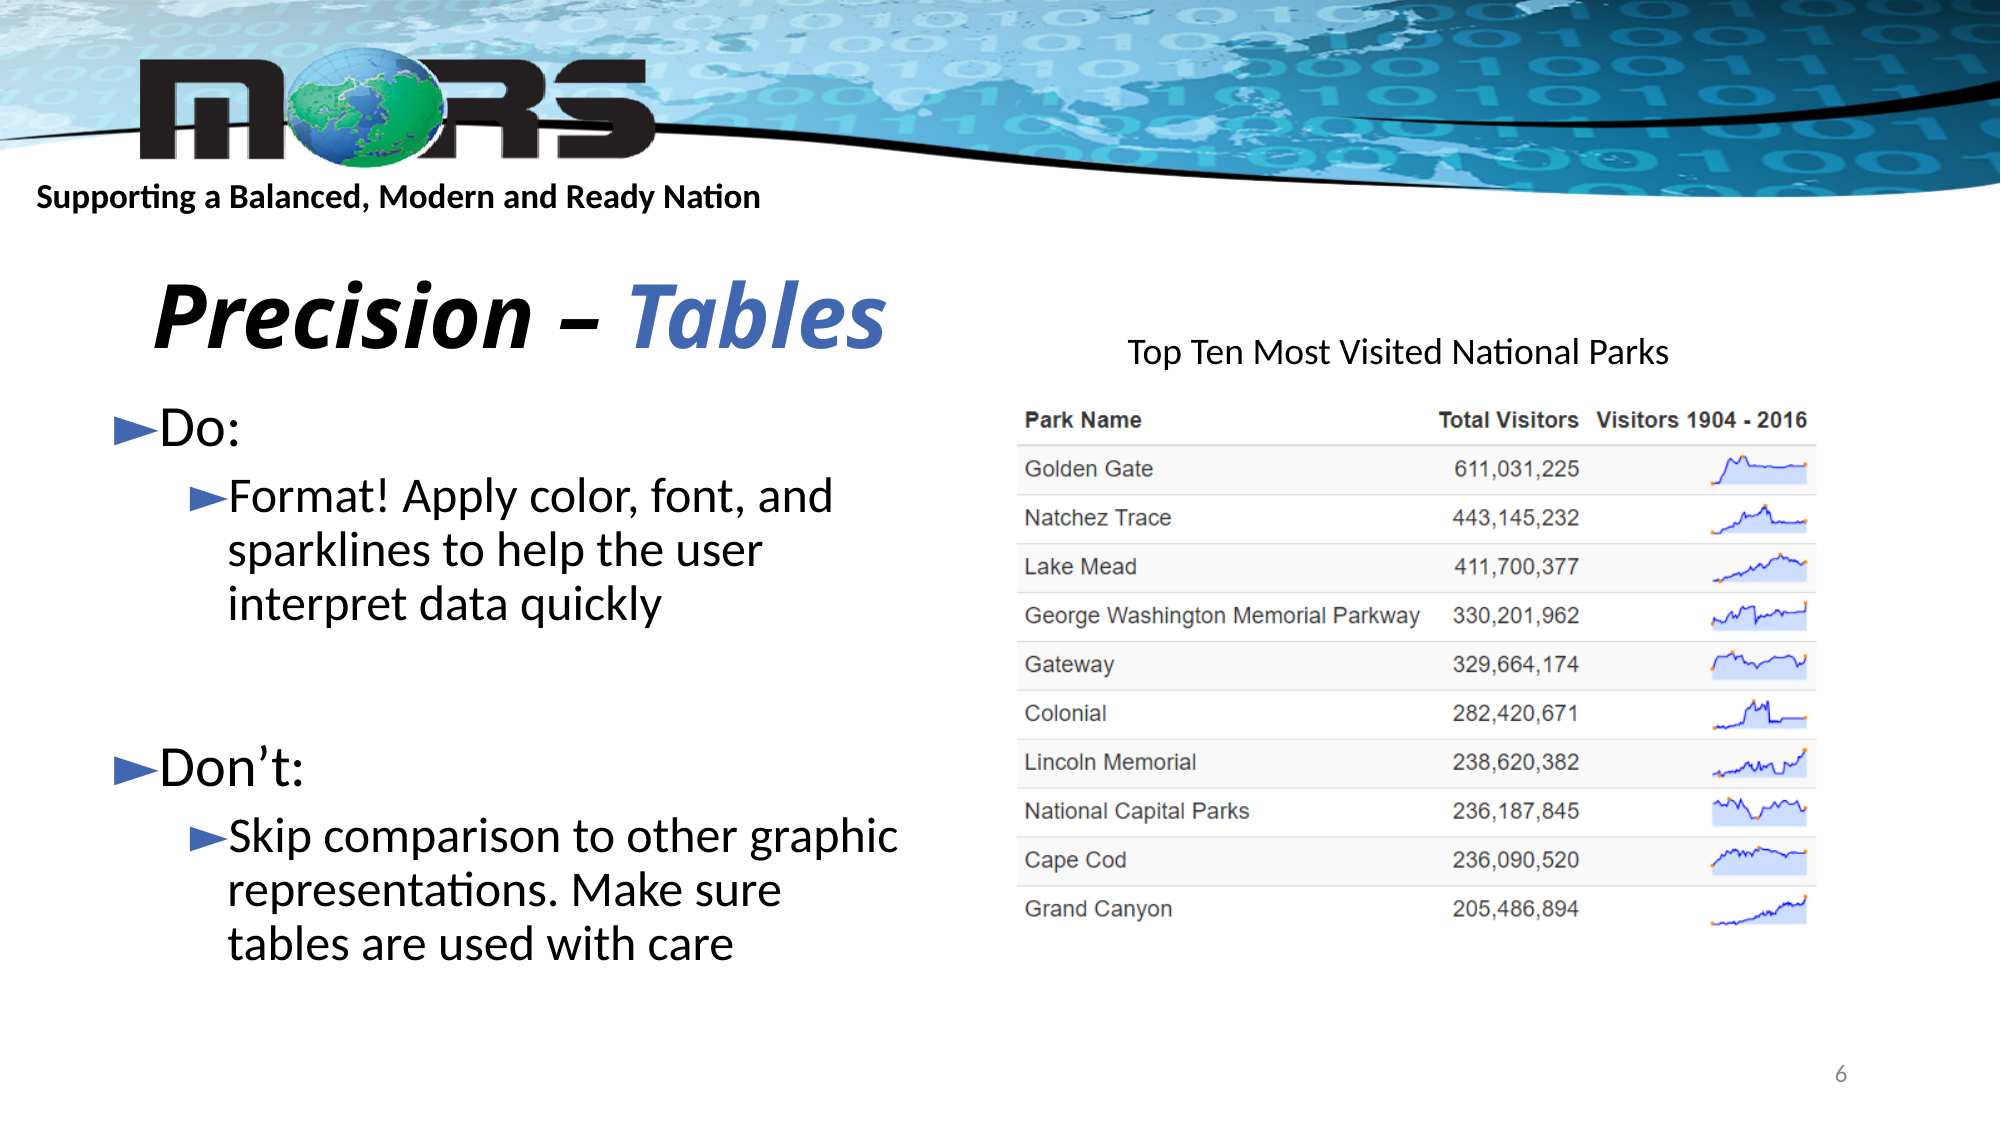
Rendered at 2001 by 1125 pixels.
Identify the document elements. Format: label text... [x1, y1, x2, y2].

text_box Top Ten Most Visited National Parks [1041, 319, 1757, 380]
picture [77, 194, 84, 205]
list Do: Format! Apply color, font, and sparklines to help the user interpret data quickly Don’t: Skip comparison to other graphic representations. Make sure tables are used with care [100, 388, 928, 1103]
picture [96, 194, 103, 205]
title Precision – Tables [137, 263, 1863, 376]
slide_number 6 [1412, 1042, 1863, 1103]
picture [0, 0, 2000, 210]
picture [1002, 394, 1839, 953]
